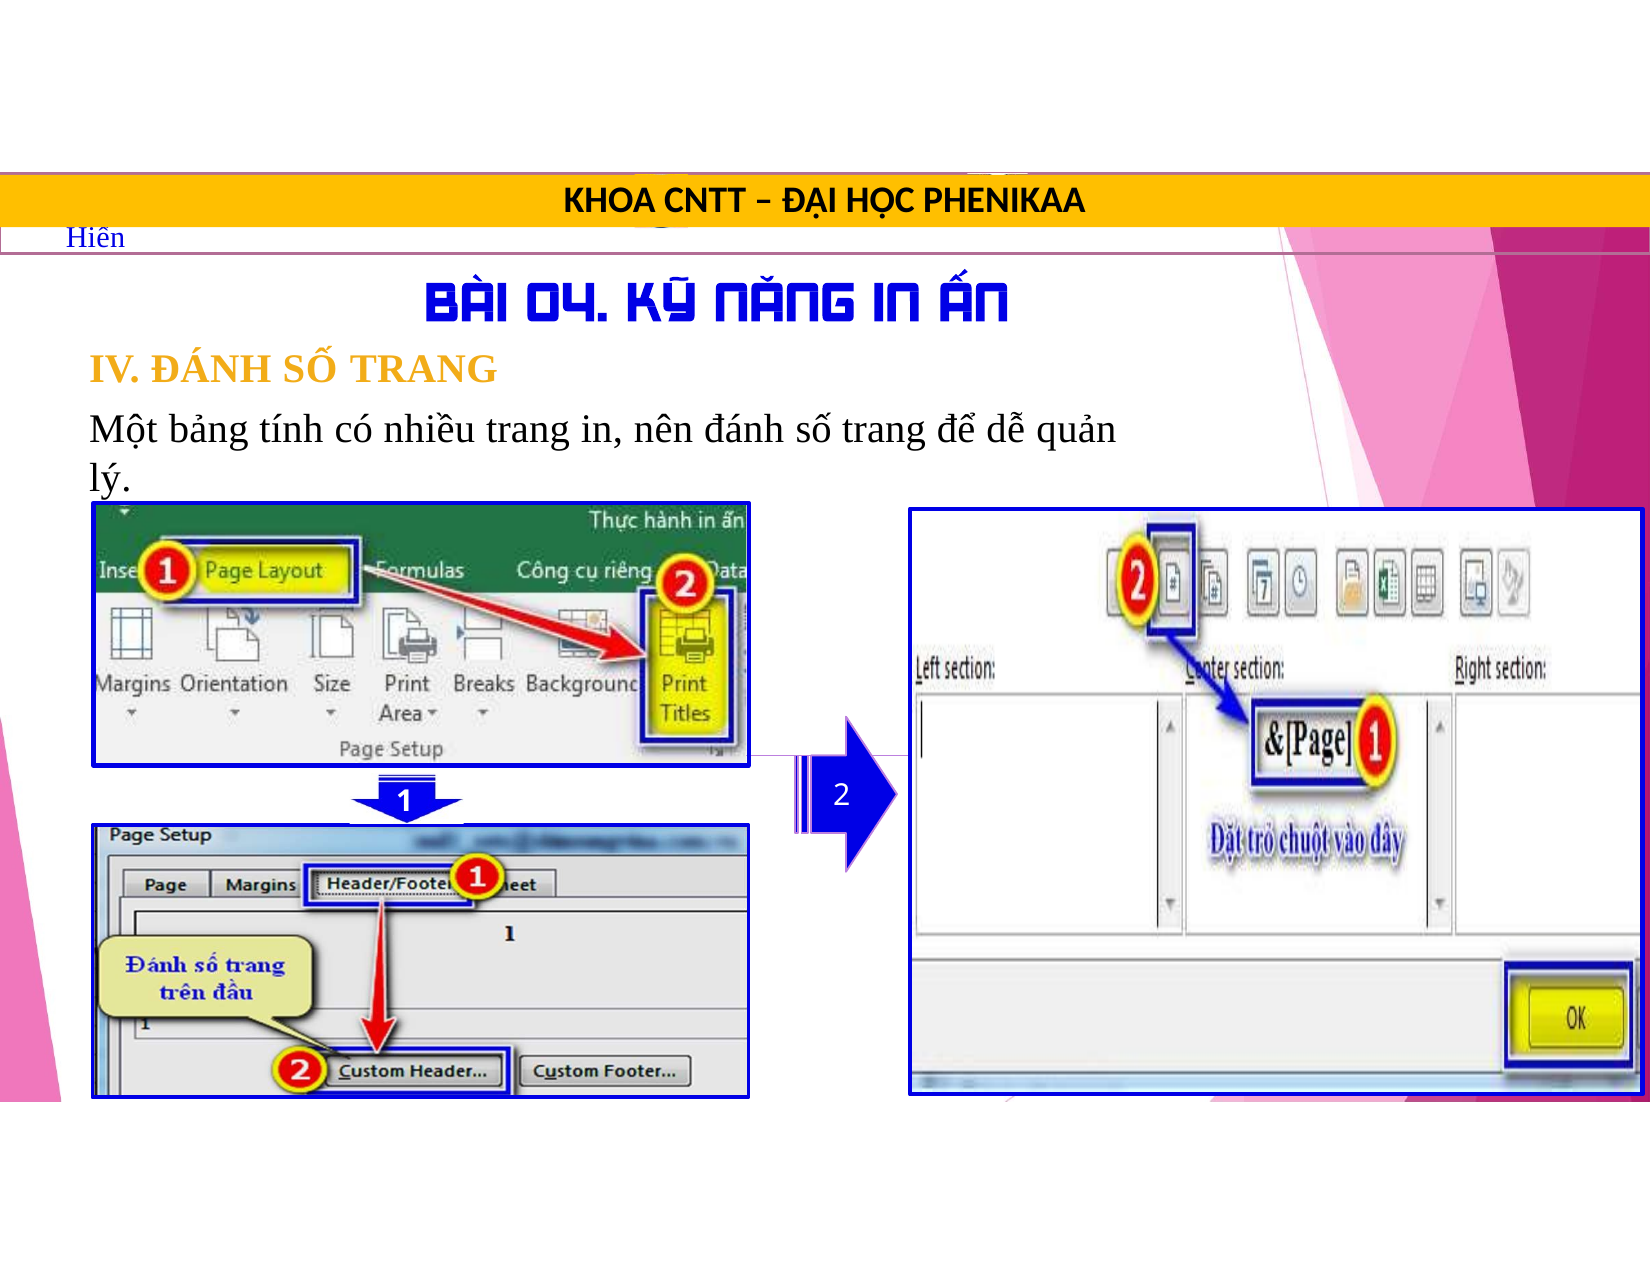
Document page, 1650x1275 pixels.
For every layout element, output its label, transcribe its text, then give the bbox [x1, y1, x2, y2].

title IV. ĐÁNH SỐ TRANG [87, 338, 507, 398]
text_box [715, 282, 748, 322]
text_box [562, 282, 595, 322]
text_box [634, 173, 1028, 230]
text_box [940, 268, 972, 322]
text_box [751, 275, 783, 322]
text_box [975, 282, 1008, 322]
text_box [426, 282, 458, 322]
text_box [461, 273, 494, 322]
text_box [887, 282, 919, 322]
text_box KHOA CNTT – ĐẠI HỌC PHENIKAA [1032, 174, 1650, 228]
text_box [794, 715, 899, 873]
text_box [1003, 254, 1650, 1102]
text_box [90, 500, 752, 1100]
text_box KHOA CNTT – ĐẠI HỌC PHENIKAA [0, 174, 631, 228]
text_box [874, 282, 884, 322]
text_box [786, 282, 819, 322]
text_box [907, 506, 1645, 1097]
text_box [527, 282, 559, 322]
text_box [0, 715, 62, 1102]
text_box [822, 282, 854, 322]
text_box [663, 276, 695, 322]
text_box [627, 282, 662, 322]
text_box [497, 282, 507, 322]
text_box [597, 312, 607, 322]
text_box Một bảng tính có nhiều trang in, nên đánh số trang để dễ quản lý. Các bước thực hiện [87, 398, 1168, 549]
text_box TRUNG TÂM TIN HỌC SAO VIỆT 0812.114.345 blogdaytinhoc.com Bạch Xuân Hiến [0, 228, 1650, 254]
